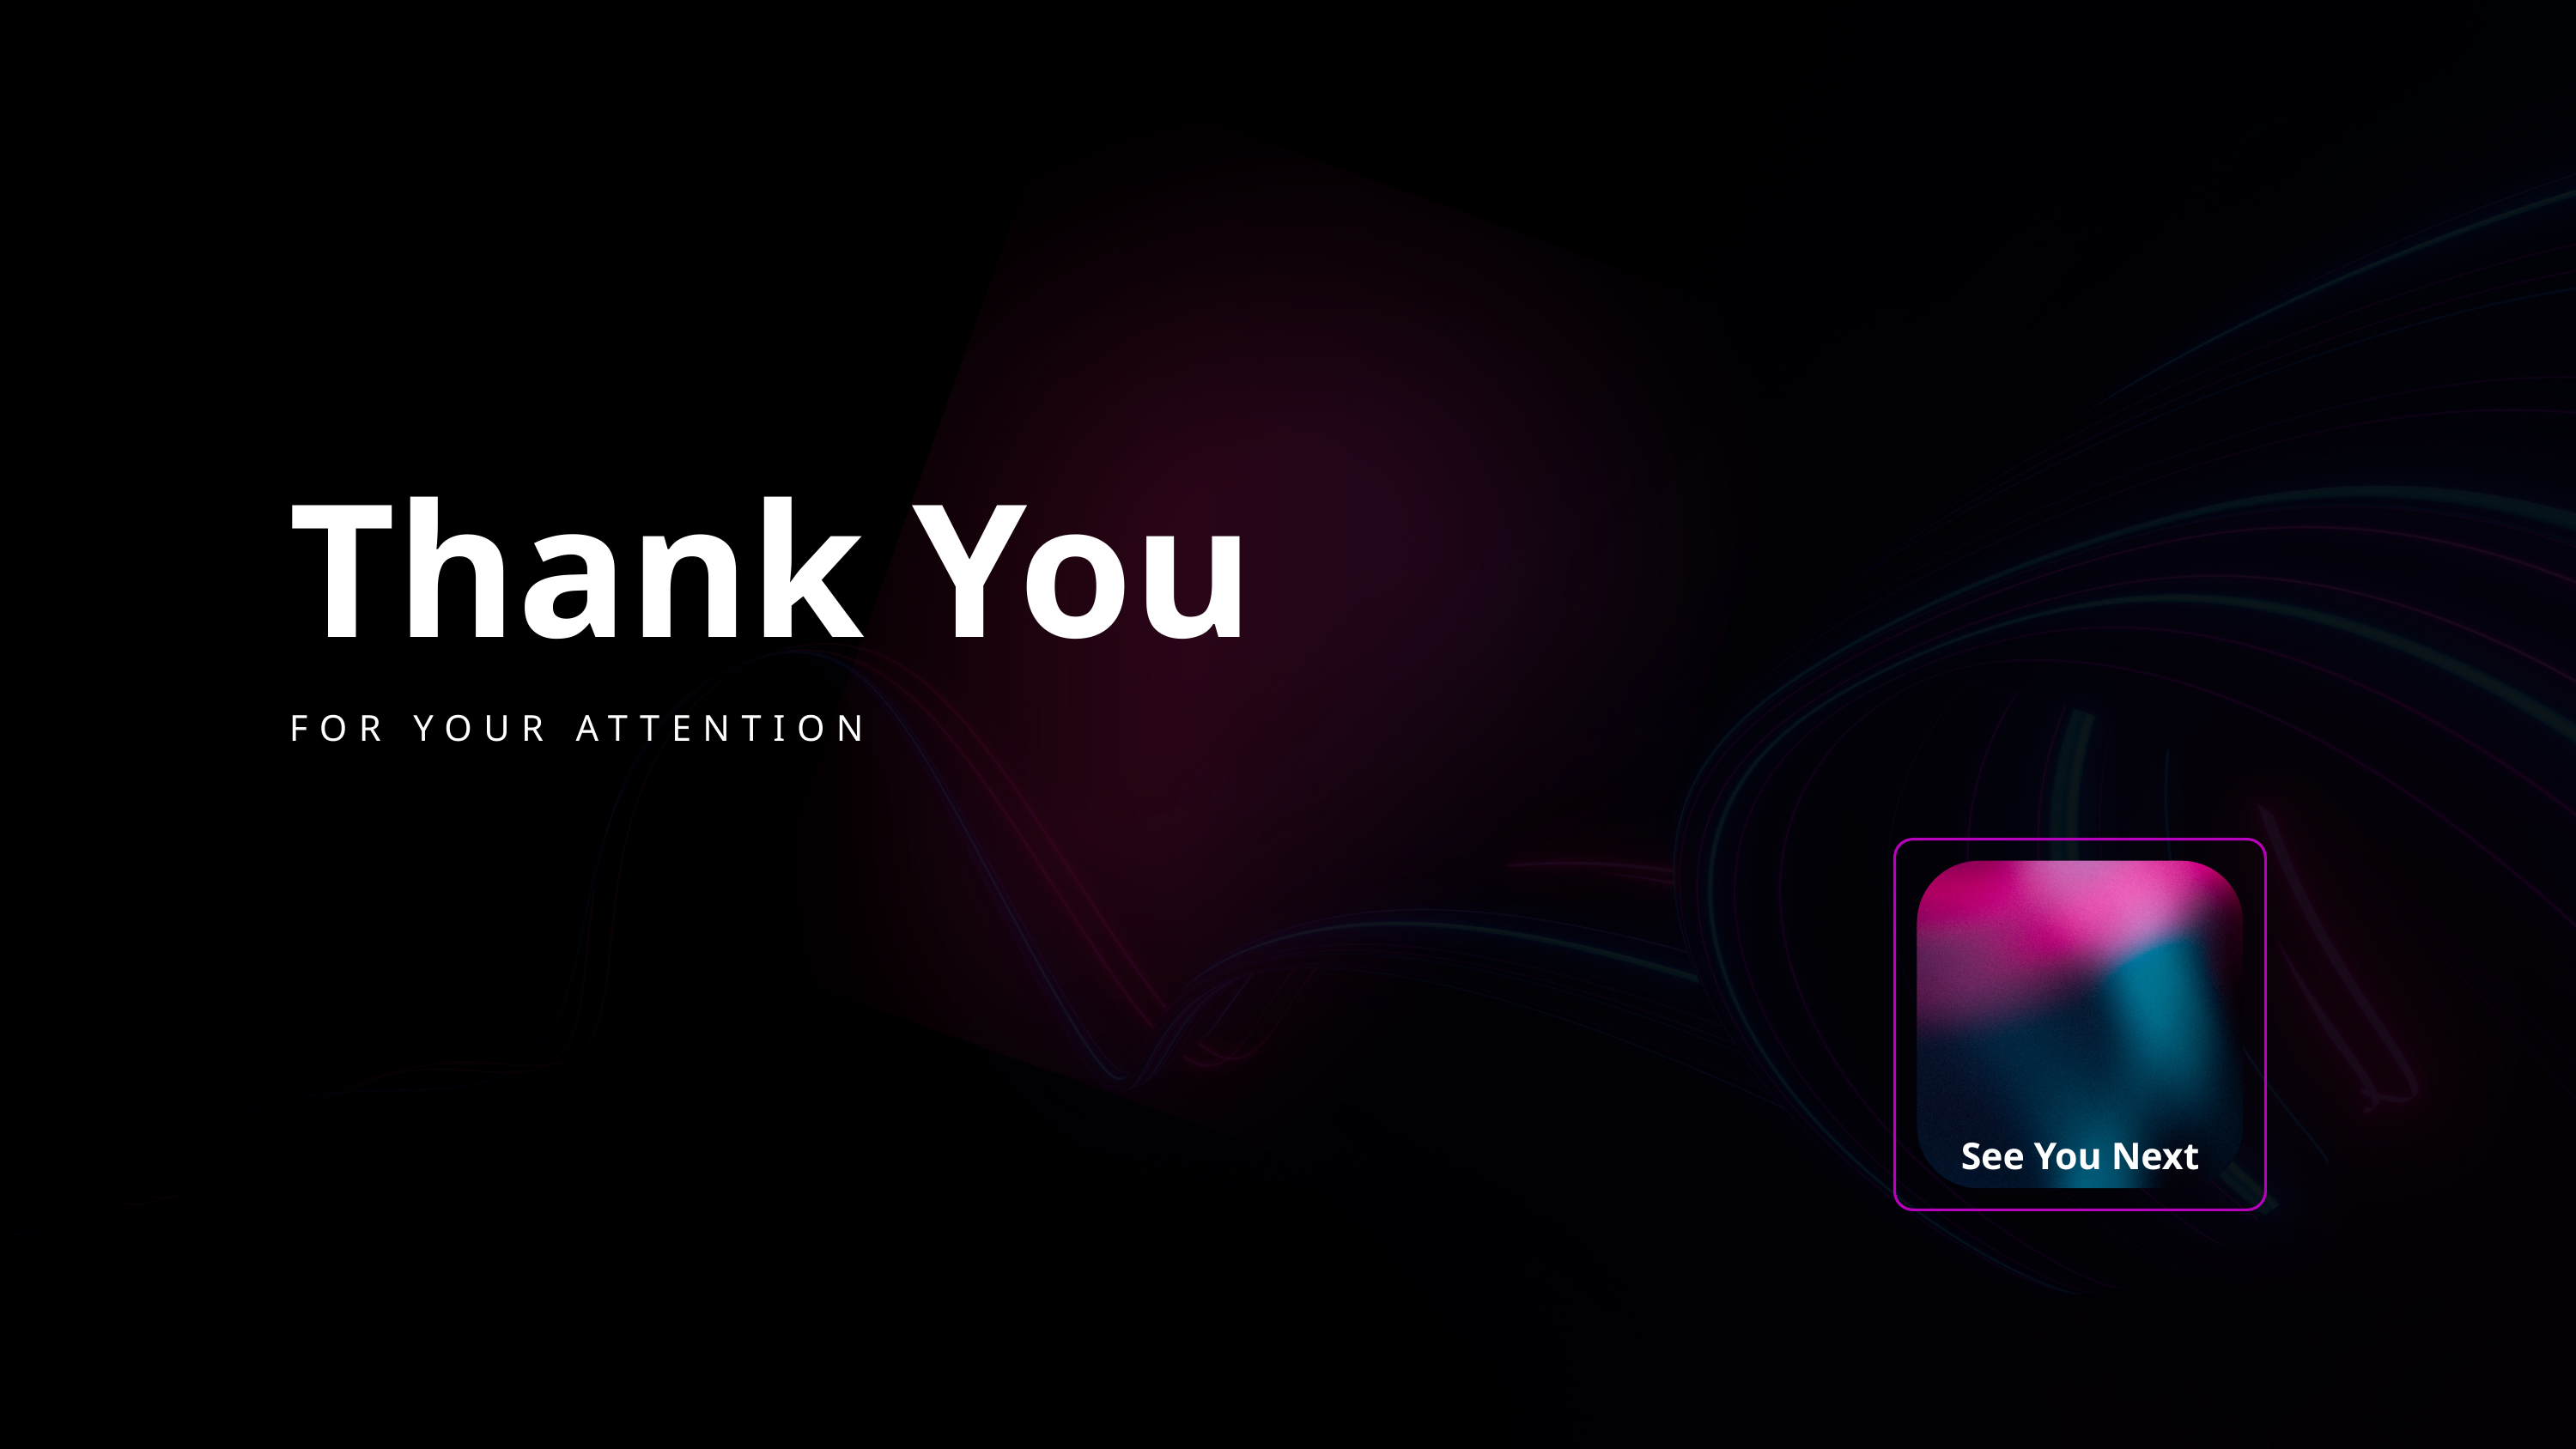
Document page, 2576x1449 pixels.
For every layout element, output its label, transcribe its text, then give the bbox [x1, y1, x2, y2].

text_box [0, 0, 2576, 1449]
text_box [746, 70, 1830, 1236]
text_box FOR YOUR ATTENTION [289, 687, 1008, 749]
text_box Thank You [289, 482, 1440, 675]
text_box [1861, 839, 2299, 1210]
